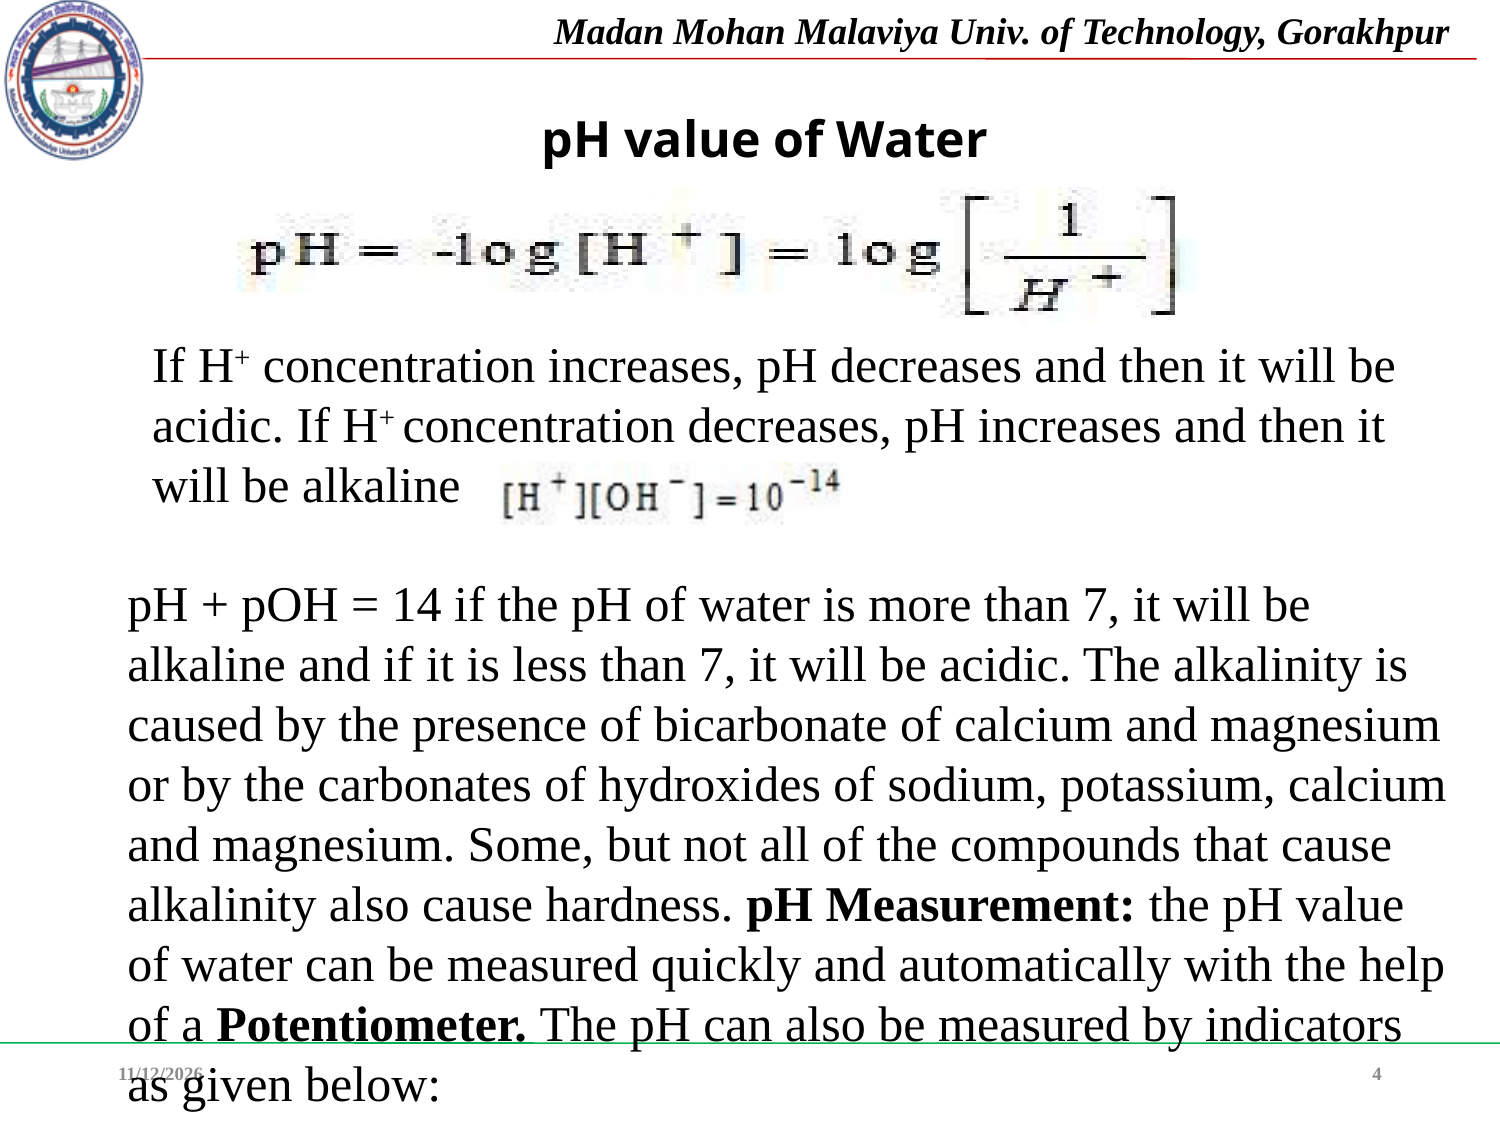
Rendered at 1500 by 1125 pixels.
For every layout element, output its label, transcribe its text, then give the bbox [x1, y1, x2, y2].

slide_number 08-Feb-22 [103, 1042, 112, 1103]
picture [237, 187, 1200, 325]
text_box pH value of Water [526, 99, 1004, 175]
picture [499, 462, 851, 525]
picture [0, 0, 148, 166]
text_box If H+ concentration increases, pH decreases and then it will be acidic. If H+ concentration decreases, pH increases and then it will be alkaline [137, 324, 1475, 520]
text_box pH + pOH = 14 if the pH of water is more than 7, it will be alkaline and if it is less than 7, it will be acidic. The alkalinity is caused by the presence of bicarbonate of calcium and magnesium or by the carbonates of hydroxides of sodium, potassium, calcium and magnesium. Some, but not all of the compounds that cause alkalinity also cause hardness. pH Measurement: the pH value of water can be measured quickly and automatically with the help of a Potentiometer. The pH can also be measured by indicators as given below: [112, 564, 1463, 1120]
